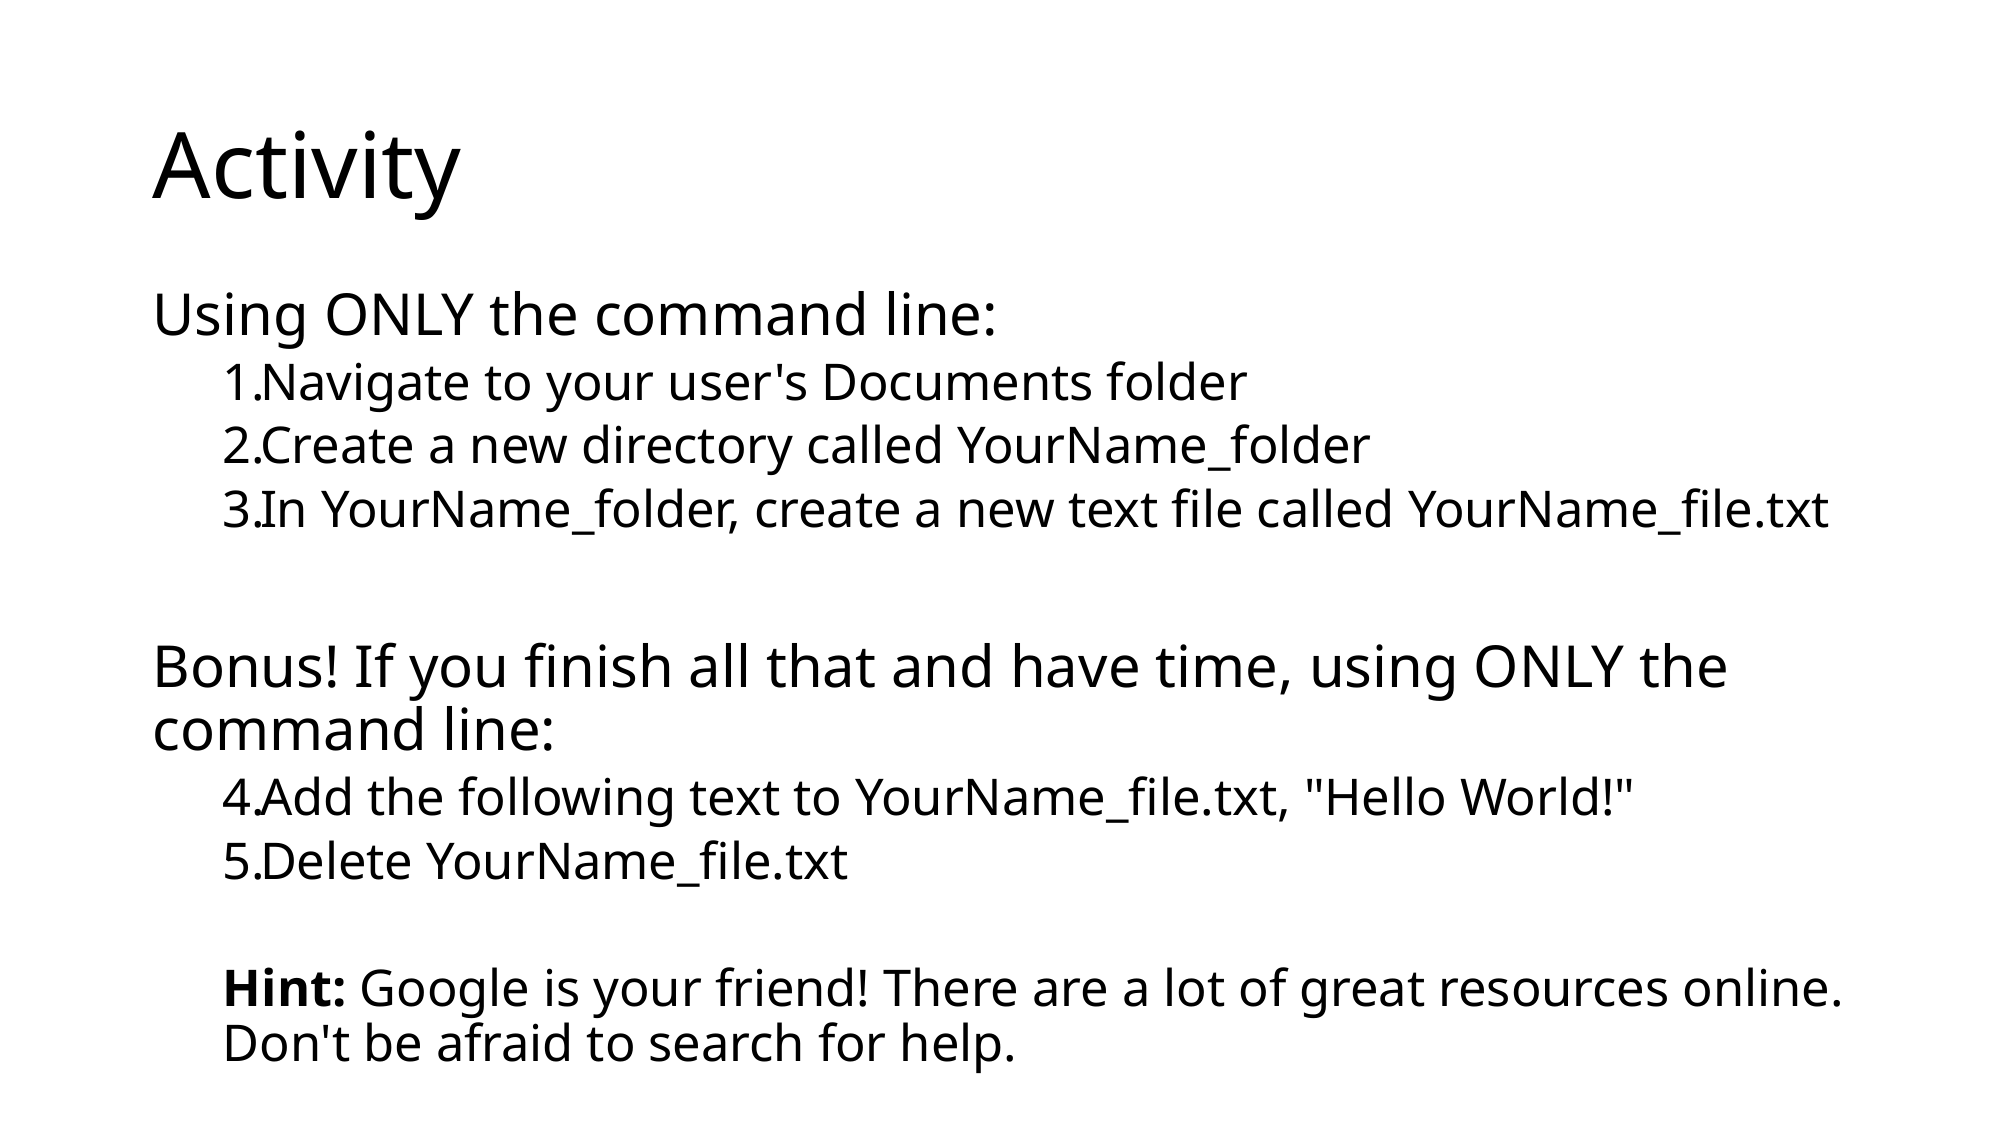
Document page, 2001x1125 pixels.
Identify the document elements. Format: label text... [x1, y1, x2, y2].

title Activity [137, 59, 1863, 277]
list Using ONLY the command line: Navigate to your user's Documents folder Create a new directory called YourName_folder In YourName_folder, create a new text file called YourName_file.txt Bonus! If you finish all that and have time, using ONLY the command line: Add the following text to YourName_file.txt, "Hello World!" Delete YourName_file.txt Hint: Google is your friend! There are a lot of great resources online. Don't be afraid to search for help. [137, 277, 1910, 1095]
